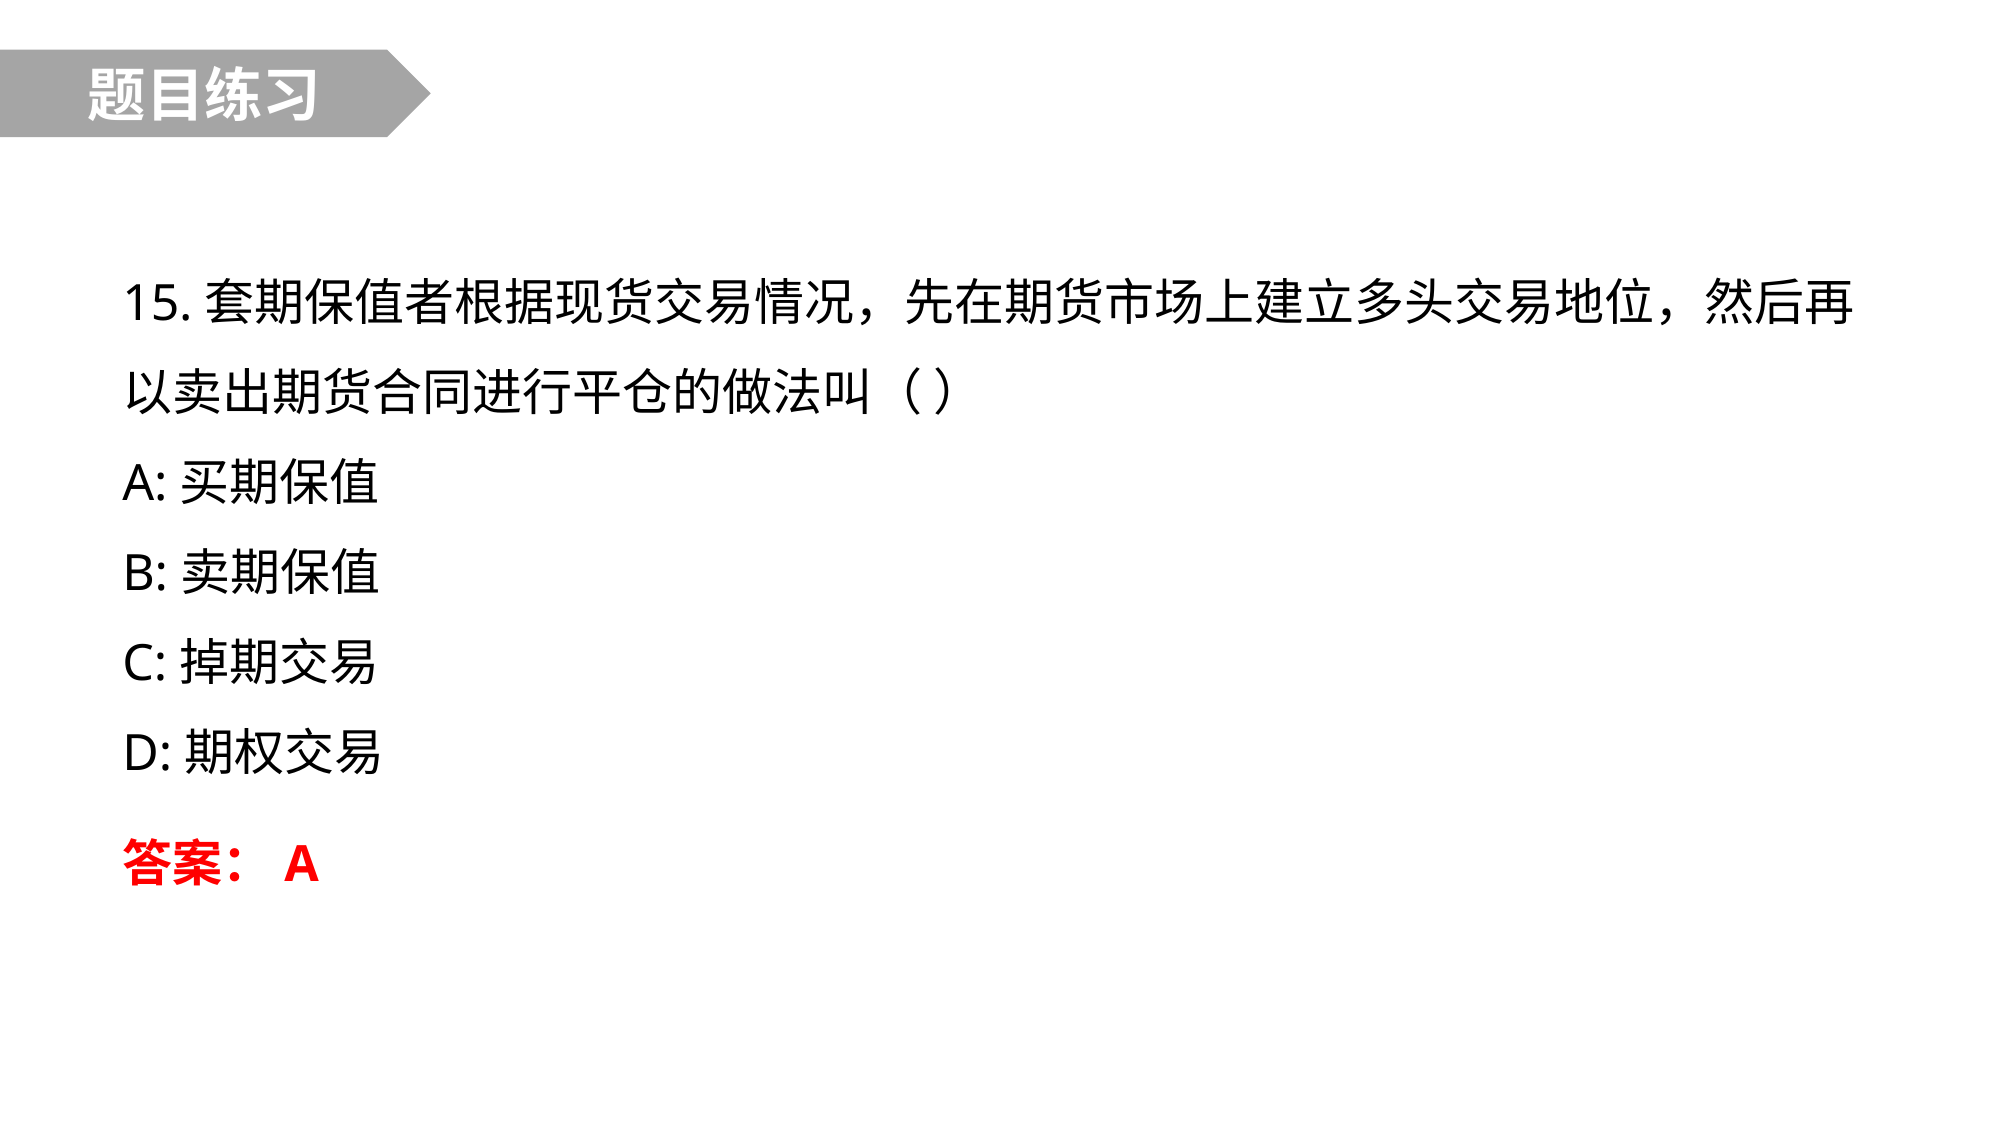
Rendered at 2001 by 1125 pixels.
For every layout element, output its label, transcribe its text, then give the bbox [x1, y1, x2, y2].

text_box 15.套期保值者根据现货交易情况，先在期货市场上建立多头交易地位，然后再以卖出期货合同进行平仓的做法叫（ ） A:买期保值 B:卖期保值 C:掉期交易 D:期权交易 [107, 232, 1908, 788]
text_box 题目练习 [0, 48, 433, 139]
text_box 答案：A [107, 793, 1836, 899]
